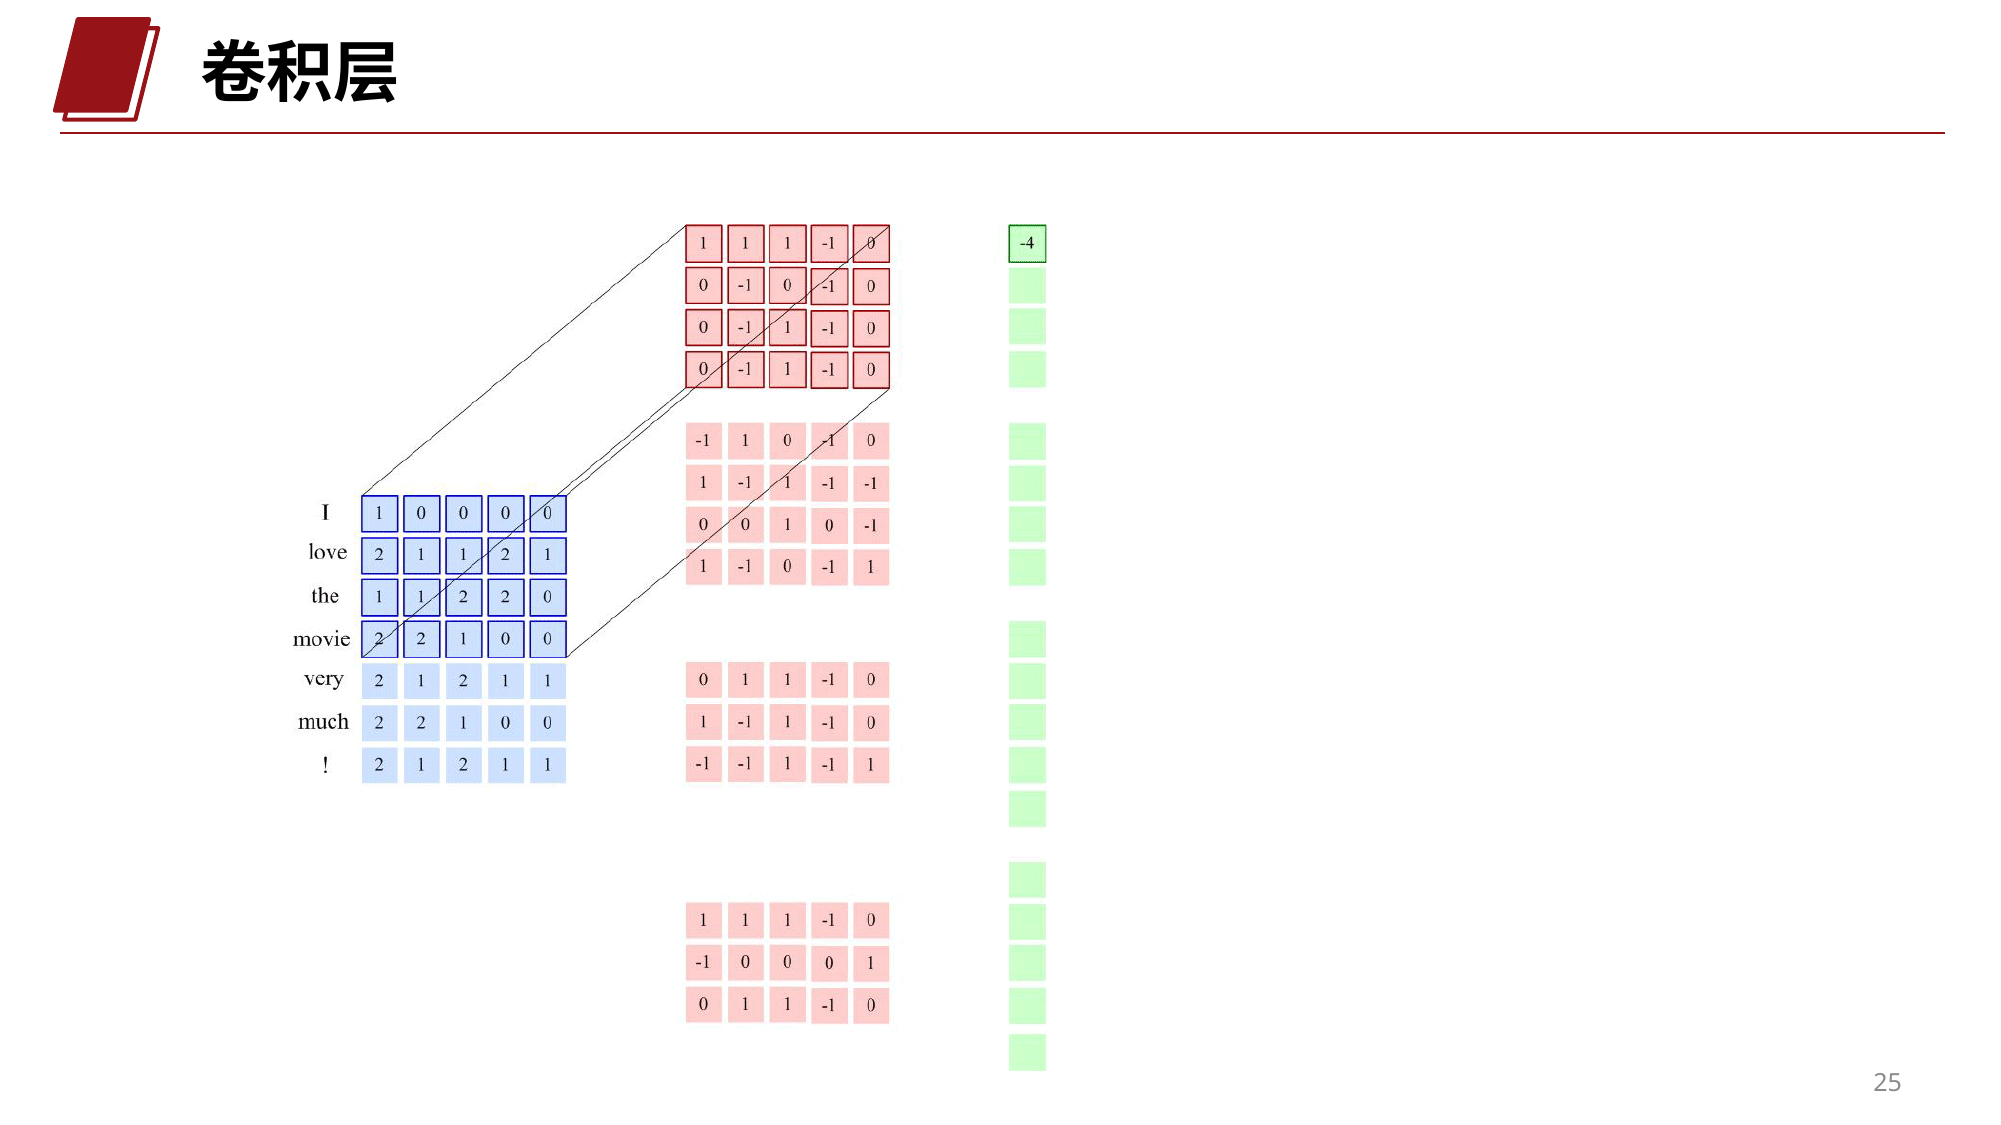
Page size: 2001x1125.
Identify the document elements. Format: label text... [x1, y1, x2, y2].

text_box 25 [1845, 1064, 1930, 1103]
picture [293, 224, 1047, 1071]
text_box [54, 19, 1945, 133]
